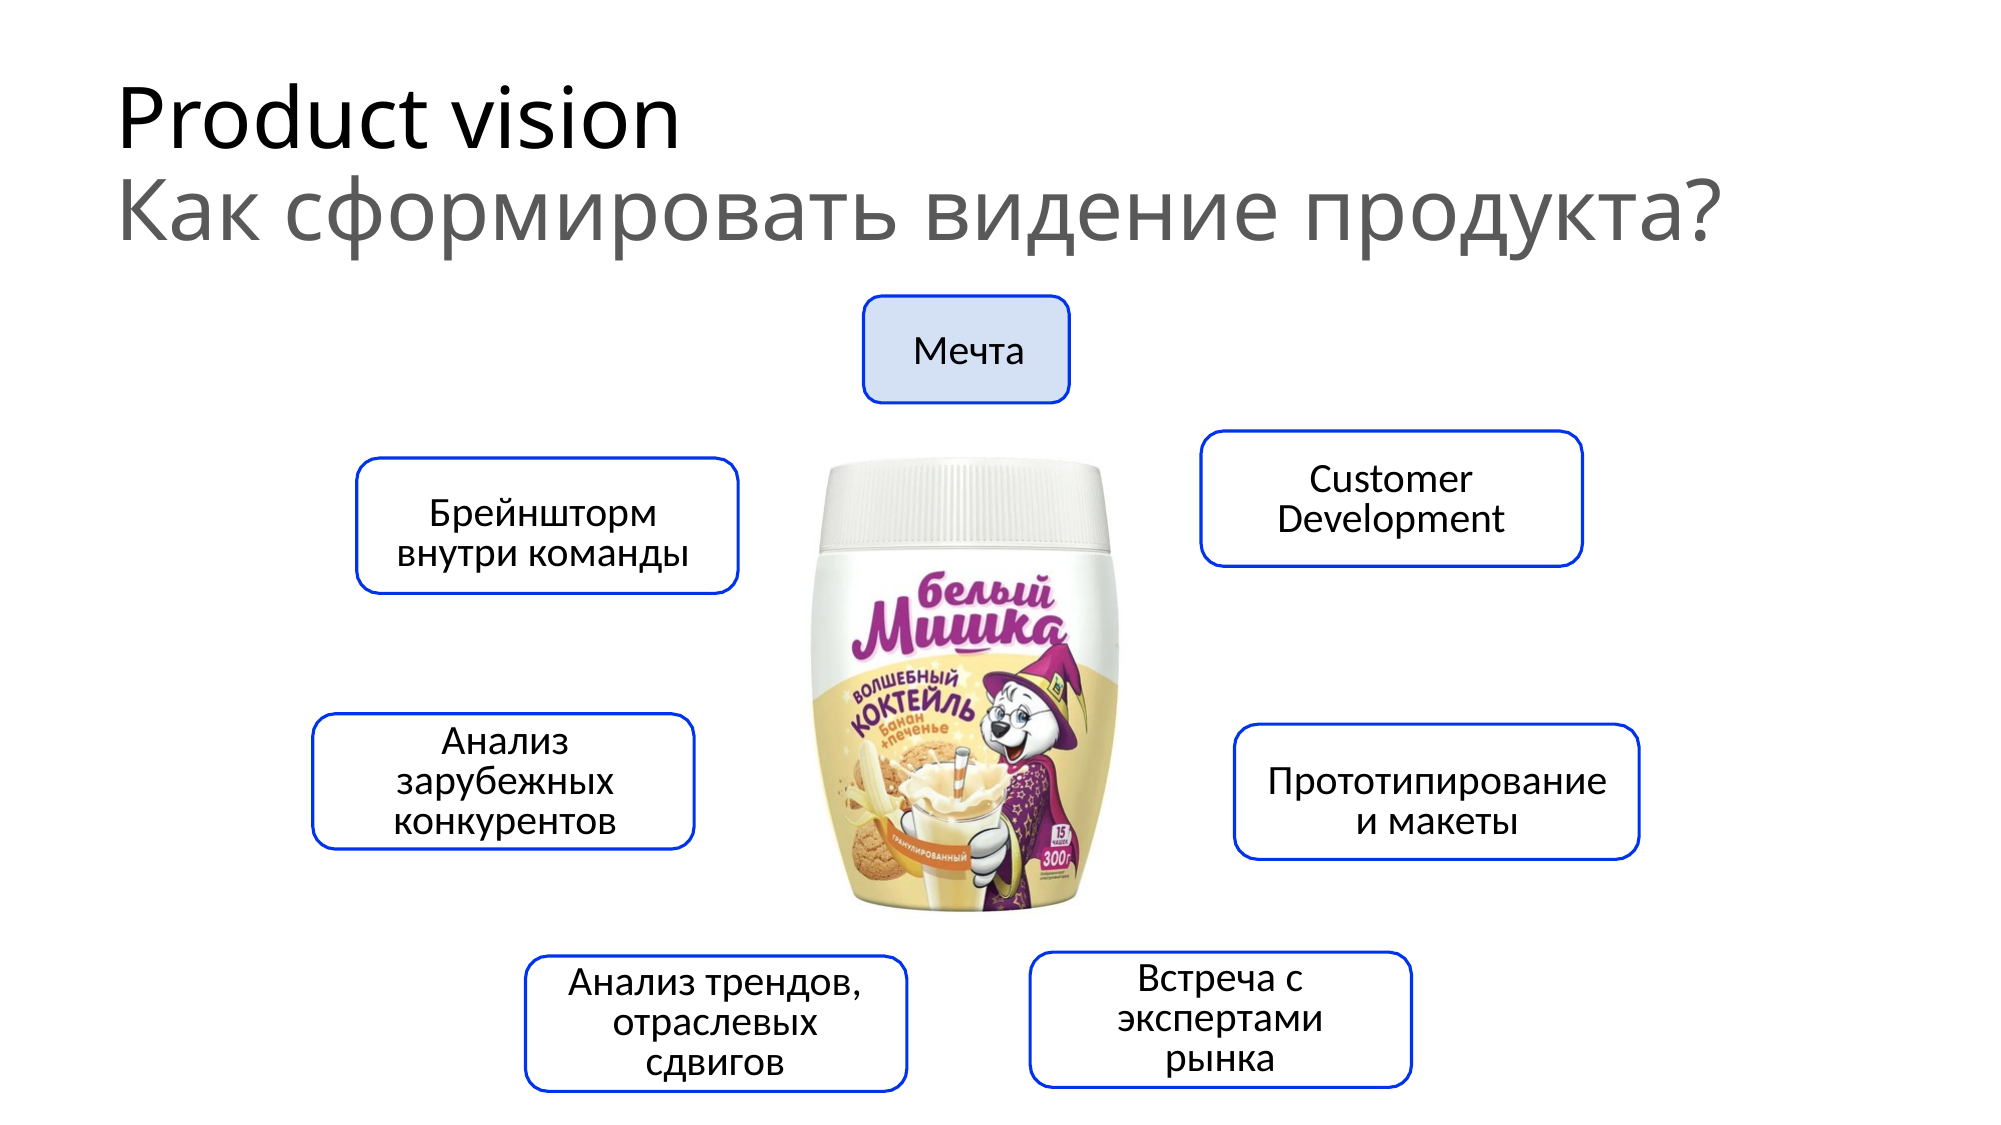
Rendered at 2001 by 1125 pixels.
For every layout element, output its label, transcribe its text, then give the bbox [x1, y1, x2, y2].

text_box Customer Development [1238, 458, 1545, 541]
text_box [525, 956, 907, 1092]
text_box Анализ трендов, отраслевых сдвигов [543, 960, 889, 1084]
text_box Прототипирование и макеты [1247, 759, 1628, 843]
title Product vision Как сформировать видение продукта? [100, 54, 1826, 279]
text_box [1234, 724, 1640, 860]
text_box Встреча с экспертами рынка [1060, 956, 1381, 1080]
text_box [1030, 952, 1412, 1088]
text_box [356, 458, 739, 594]
picture [798, 441, 1134, 920]
text_box Брейншторм внутри команды [380, 491, 708, 575]
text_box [862, 294, 1071, 405]
text_box Анализ зарубежных конкурентов [344, 719, 668, 843]
text_box [312, 713, 695, 850]
text_box [1201, 430, 1583, 567]
